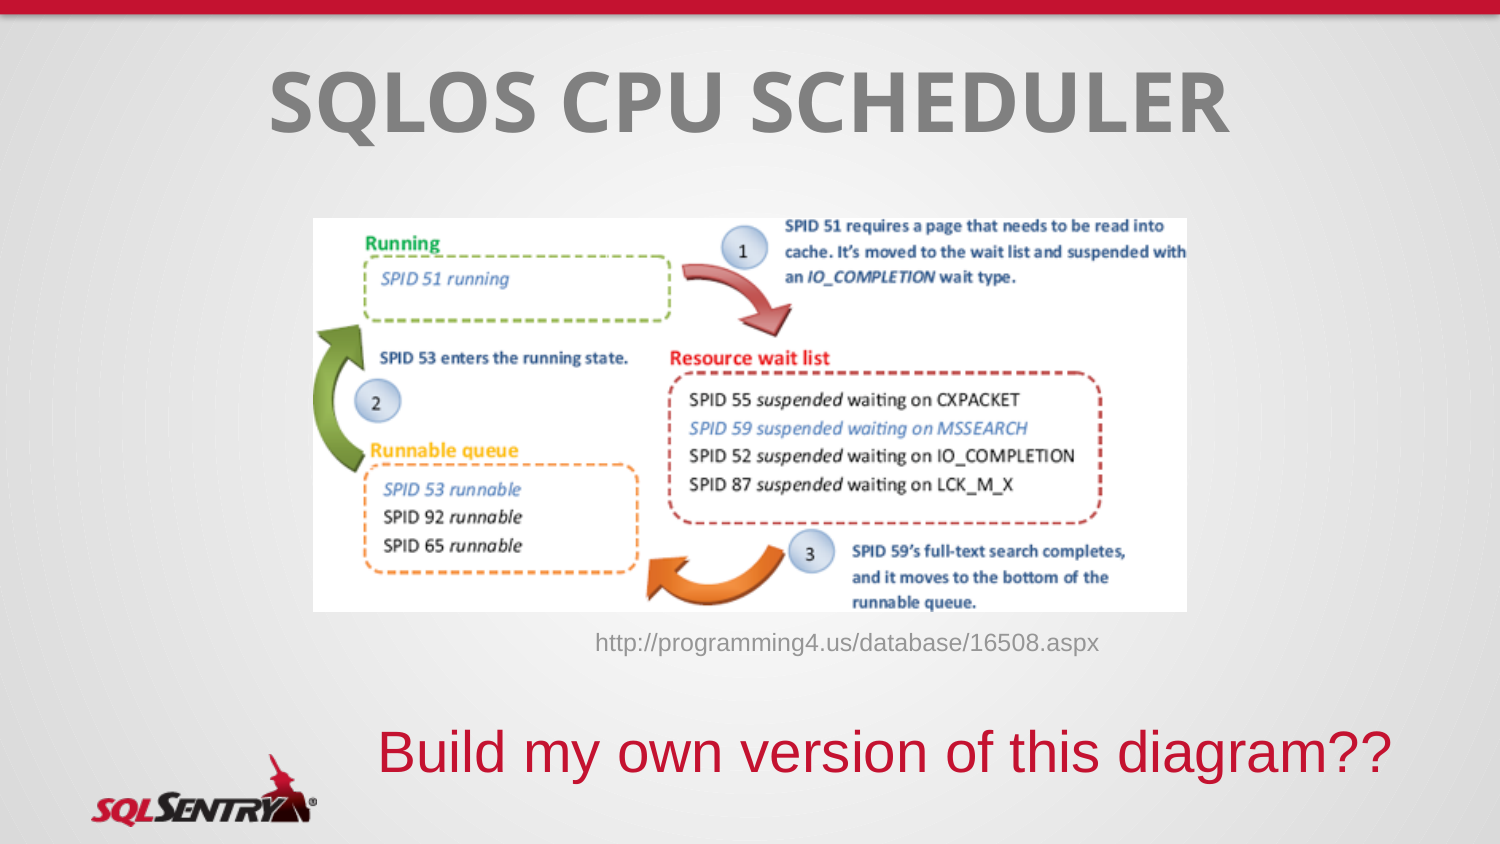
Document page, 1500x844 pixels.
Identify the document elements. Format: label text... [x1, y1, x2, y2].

title sqlos cpu scheduler [75, 0, 1425, 157]
text_box http://programming4.us/database/16508.aspx [580, 621, 1122, 664]
picture [312, 218, 1187, 612]
picture [91, 754, 317, 827]
text_box Build my own version of this diagram?? [363, 706, 1436, 792]
